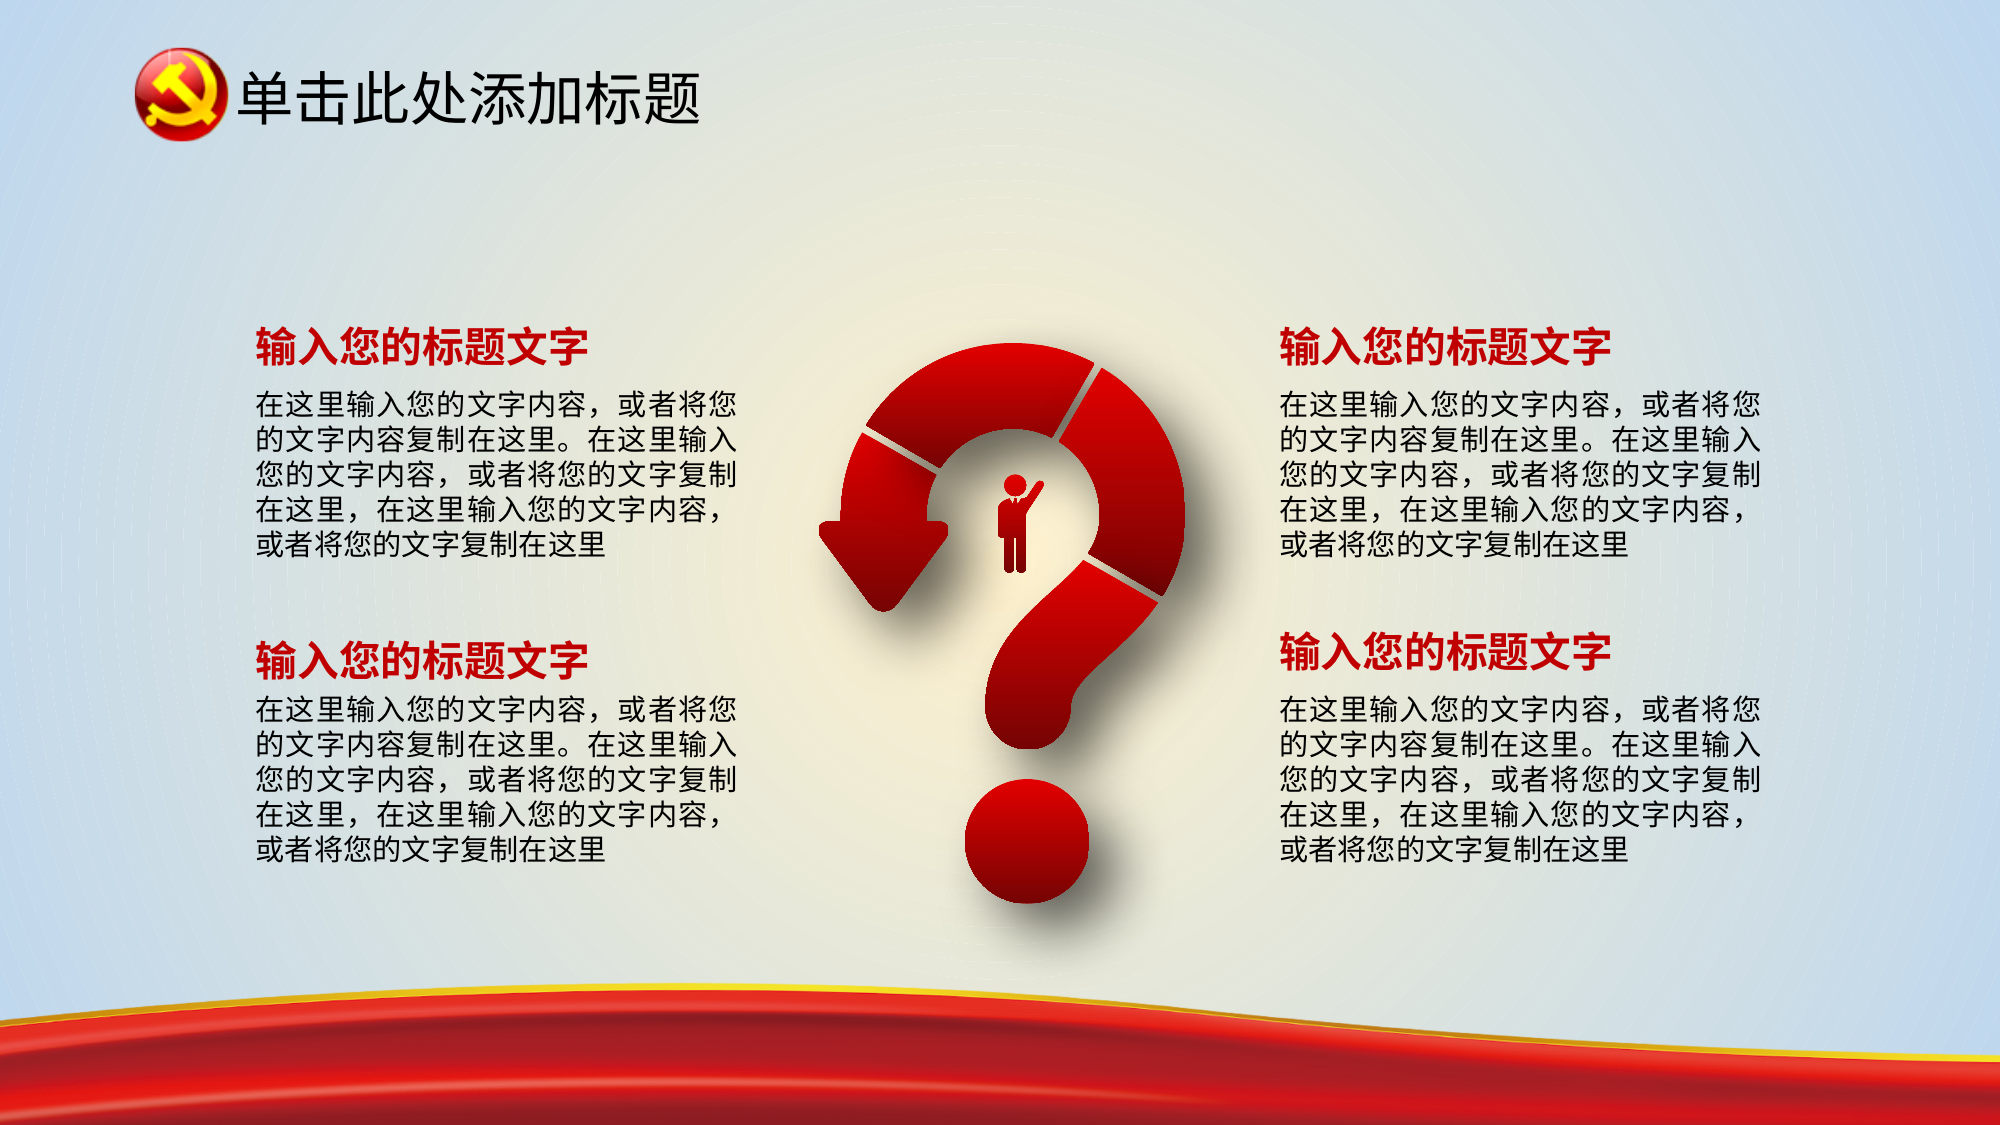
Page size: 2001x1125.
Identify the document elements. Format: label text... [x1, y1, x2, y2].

text_box 在这里输入您的文字内容，或者将您的文字内容复制在这里。在这里输入您的文字内容，或者将您的文字复制在这里，在这里输入您的文字内容，或者将您的文字复制在这里 [1264, 683, 1777, 874]
text_box 输入您的标题文字 [1264, 313, 1744, 378]
text_box [984, 558, 1160, 751]
text_box [1057, 366, 1187, 574]
text_box [864, 341, 1096, 470]
text_box 输入您的标题文字 [240, 627, 720, 683]
text_box 输入您的标题文字 [240, 313, 720, 378]
picture [88, 26, 281, 174]
text_box [1004, 474, 1027, 497]
text_box 在这里输入您的文字内容，或者将您的文字内容复制在这里。在这里输入您的文字内容，或者将您的文字复制在这里，在这里输入您的文字内容，或者将您的文字复制在这里 [240, 378, 753, 569]
text_box 单击此处添加标题 [281, 52, 722, 143]
text_box [817, 430, 950, 613]
text_box [963, 778, 1091, 900]
picture [0, 900, 2000, 1125]
text_box 在这里输入您的文字内容，或者将您的文字内容复制在这里。在这里输入您的文字内容，或者将您的文字复制在这里，在这里输入您的文字内容，或者将您的文字复制在这里 [240, 683, 753, 874]
text_box 在这里输入您的文字内容，或者将您的文字内容复制在这里。在这里输入您的文字内容，或者将您的文字复制在这里，在这里输入您的文字内容，或者将您的文字复制在这里 [1264, 378, 1777, 569]
text_box [998, 480, 1044, 573]
text_box 输入您的标题文字 [1264, 618, 1744, 683]
